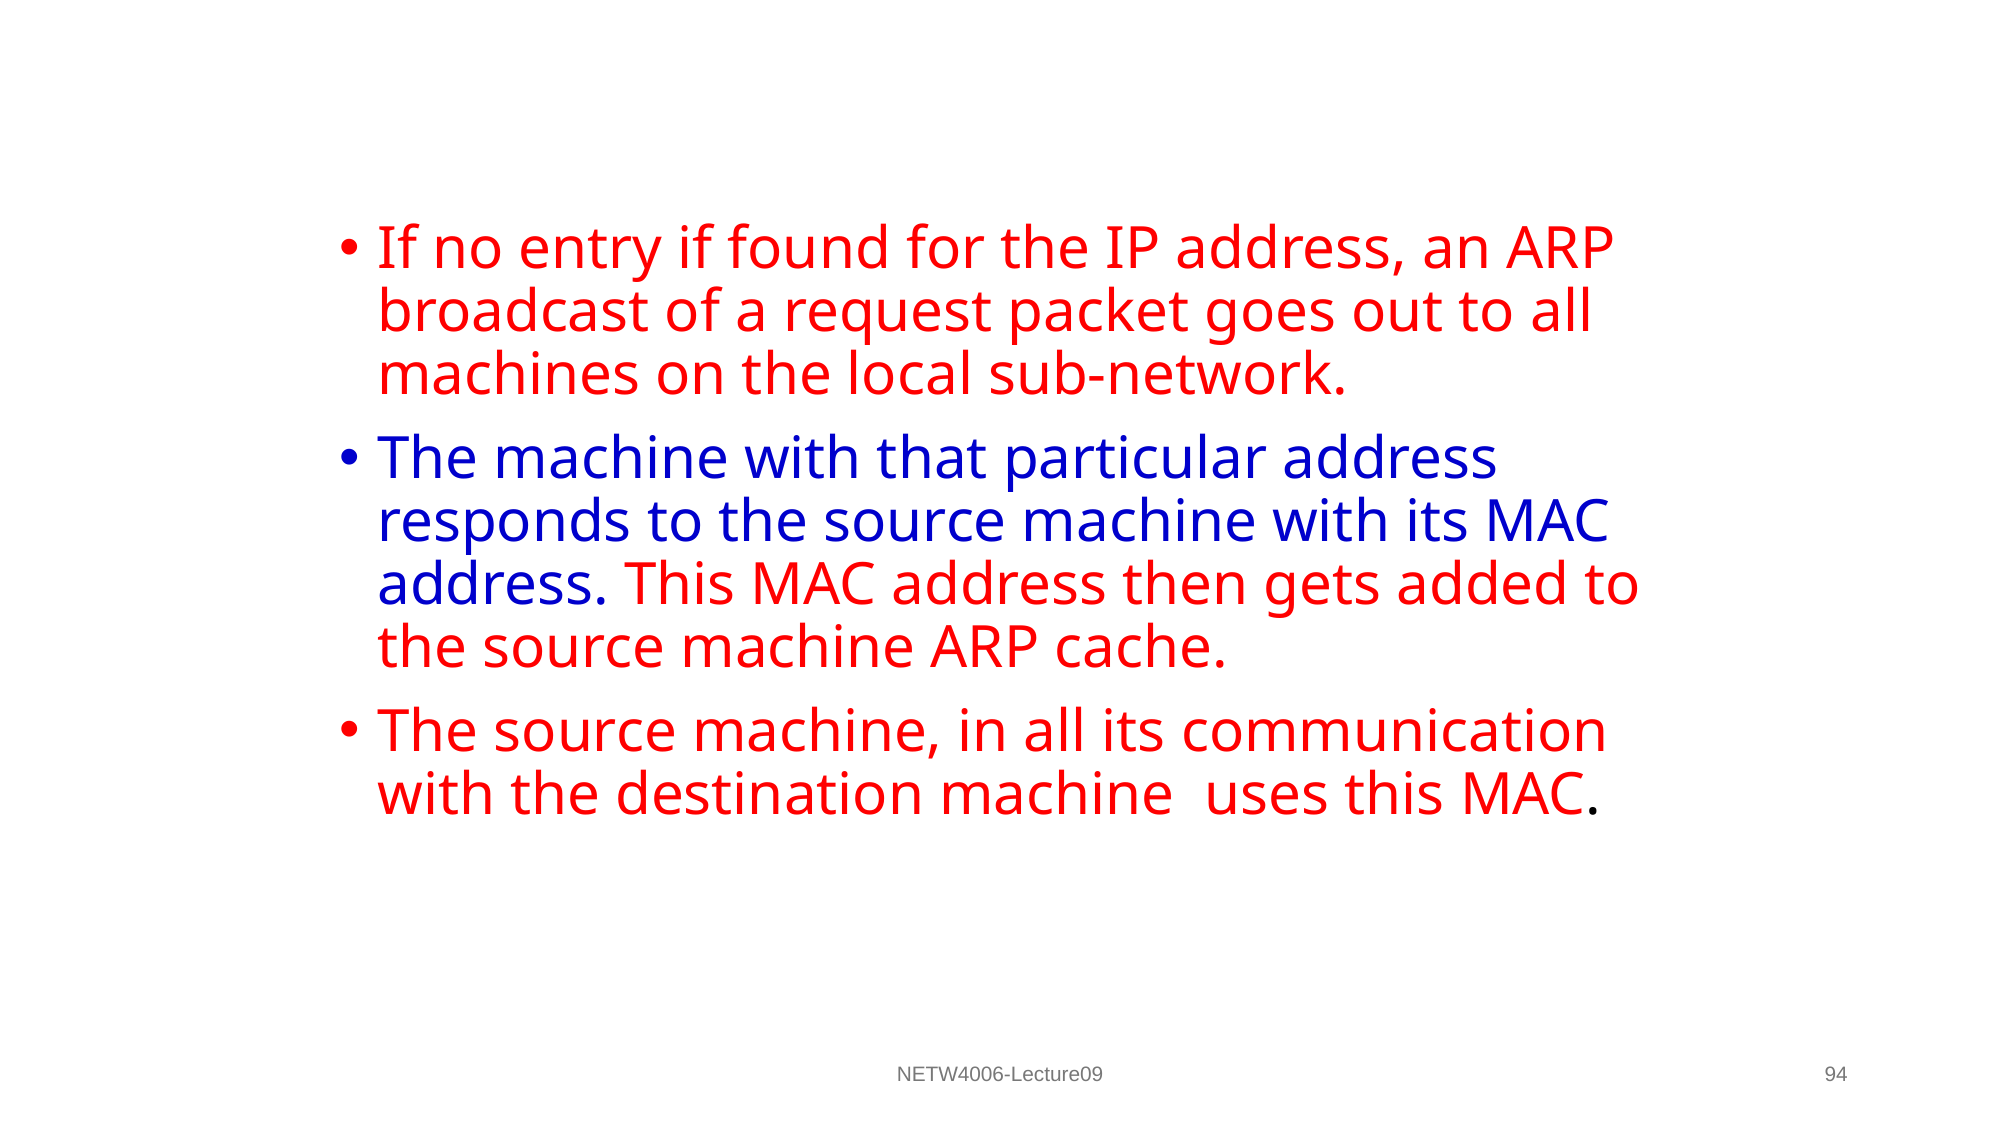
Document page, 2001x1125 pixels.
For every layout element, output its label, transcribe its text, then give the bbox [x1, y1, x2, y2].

slide_number 94 [1412, 1042, 1863, 1103]
footer NETW4006-Lecture09 [662, 1042, 1338, 1103]
list If no entry if found for the IP address, an ARP broadcast of a request packet goes out to all machines on the local sub-network. The machine with that particular address responds to the source machine with its MAC address. This MAC address then gets added to the source machine ARP cache. The source machine, in all its communication with the destination machine uses this MAC. [324, 210, 1675, 1006]
